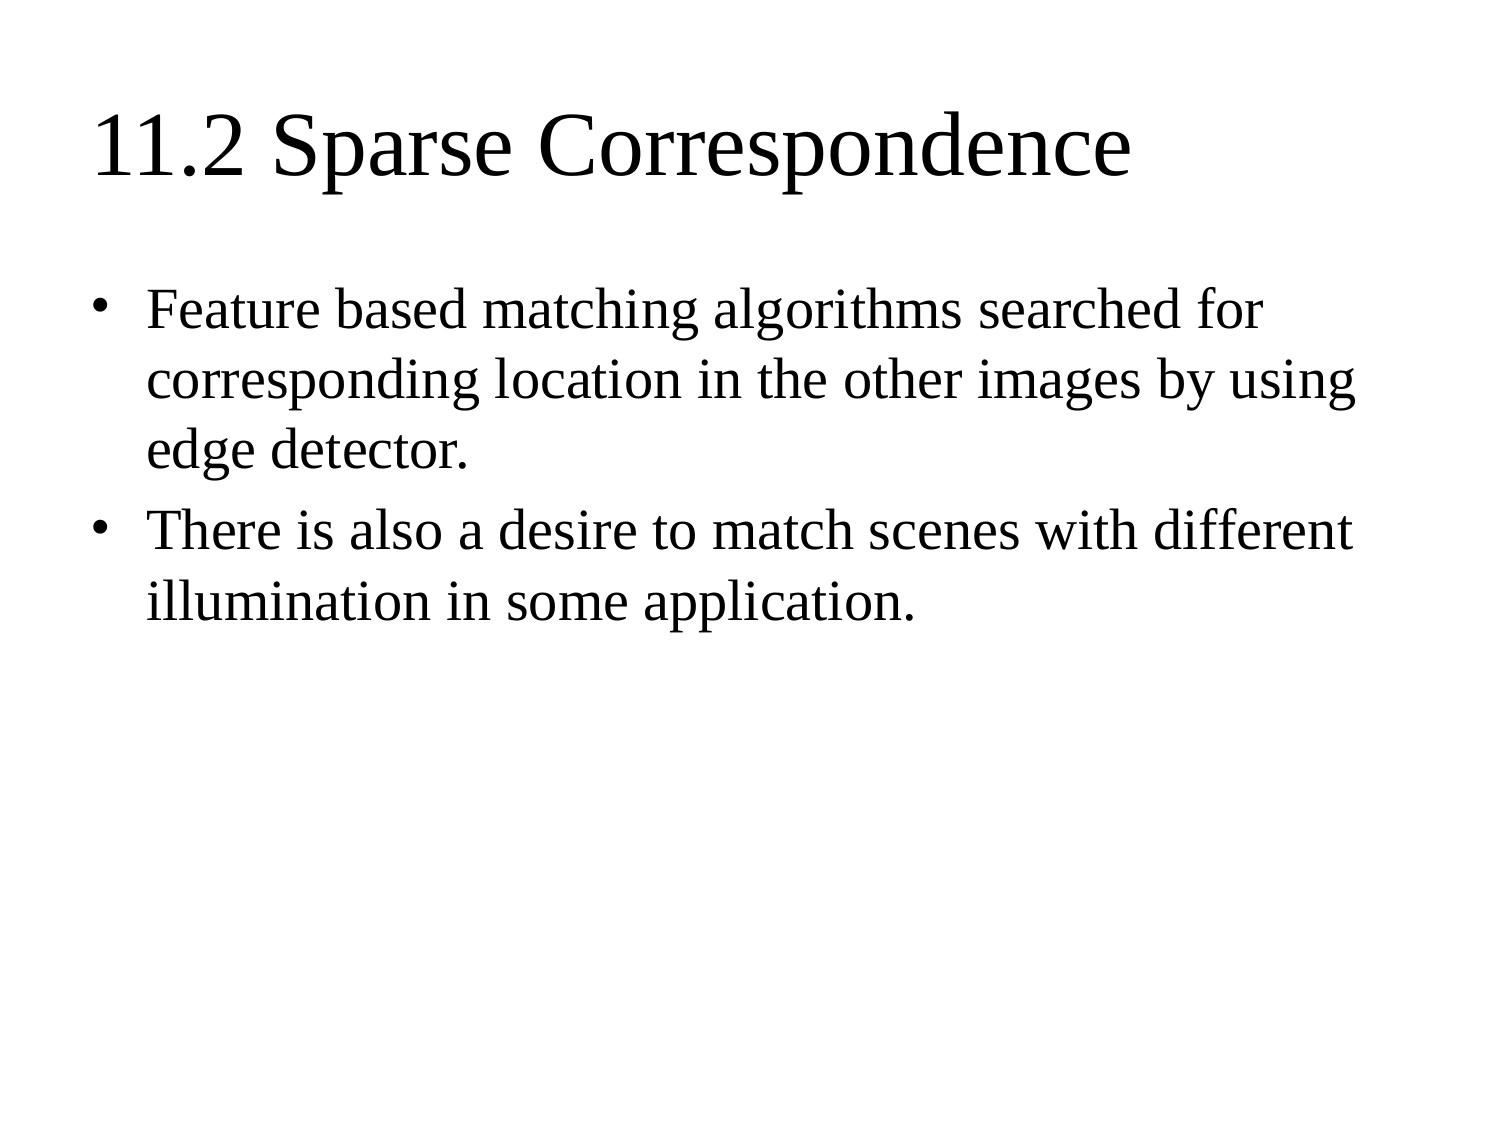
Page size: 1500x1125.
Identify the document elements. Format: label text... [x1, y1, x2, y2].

list Feature based matching algorithms searched for corresponding location in the other images by using edge detector. There is also a desire to match scenes with different illumination in some application. [75, 262, 1425, 842]
title 11.2 Sparse Correspondence [75, 45, 1425, 233]
